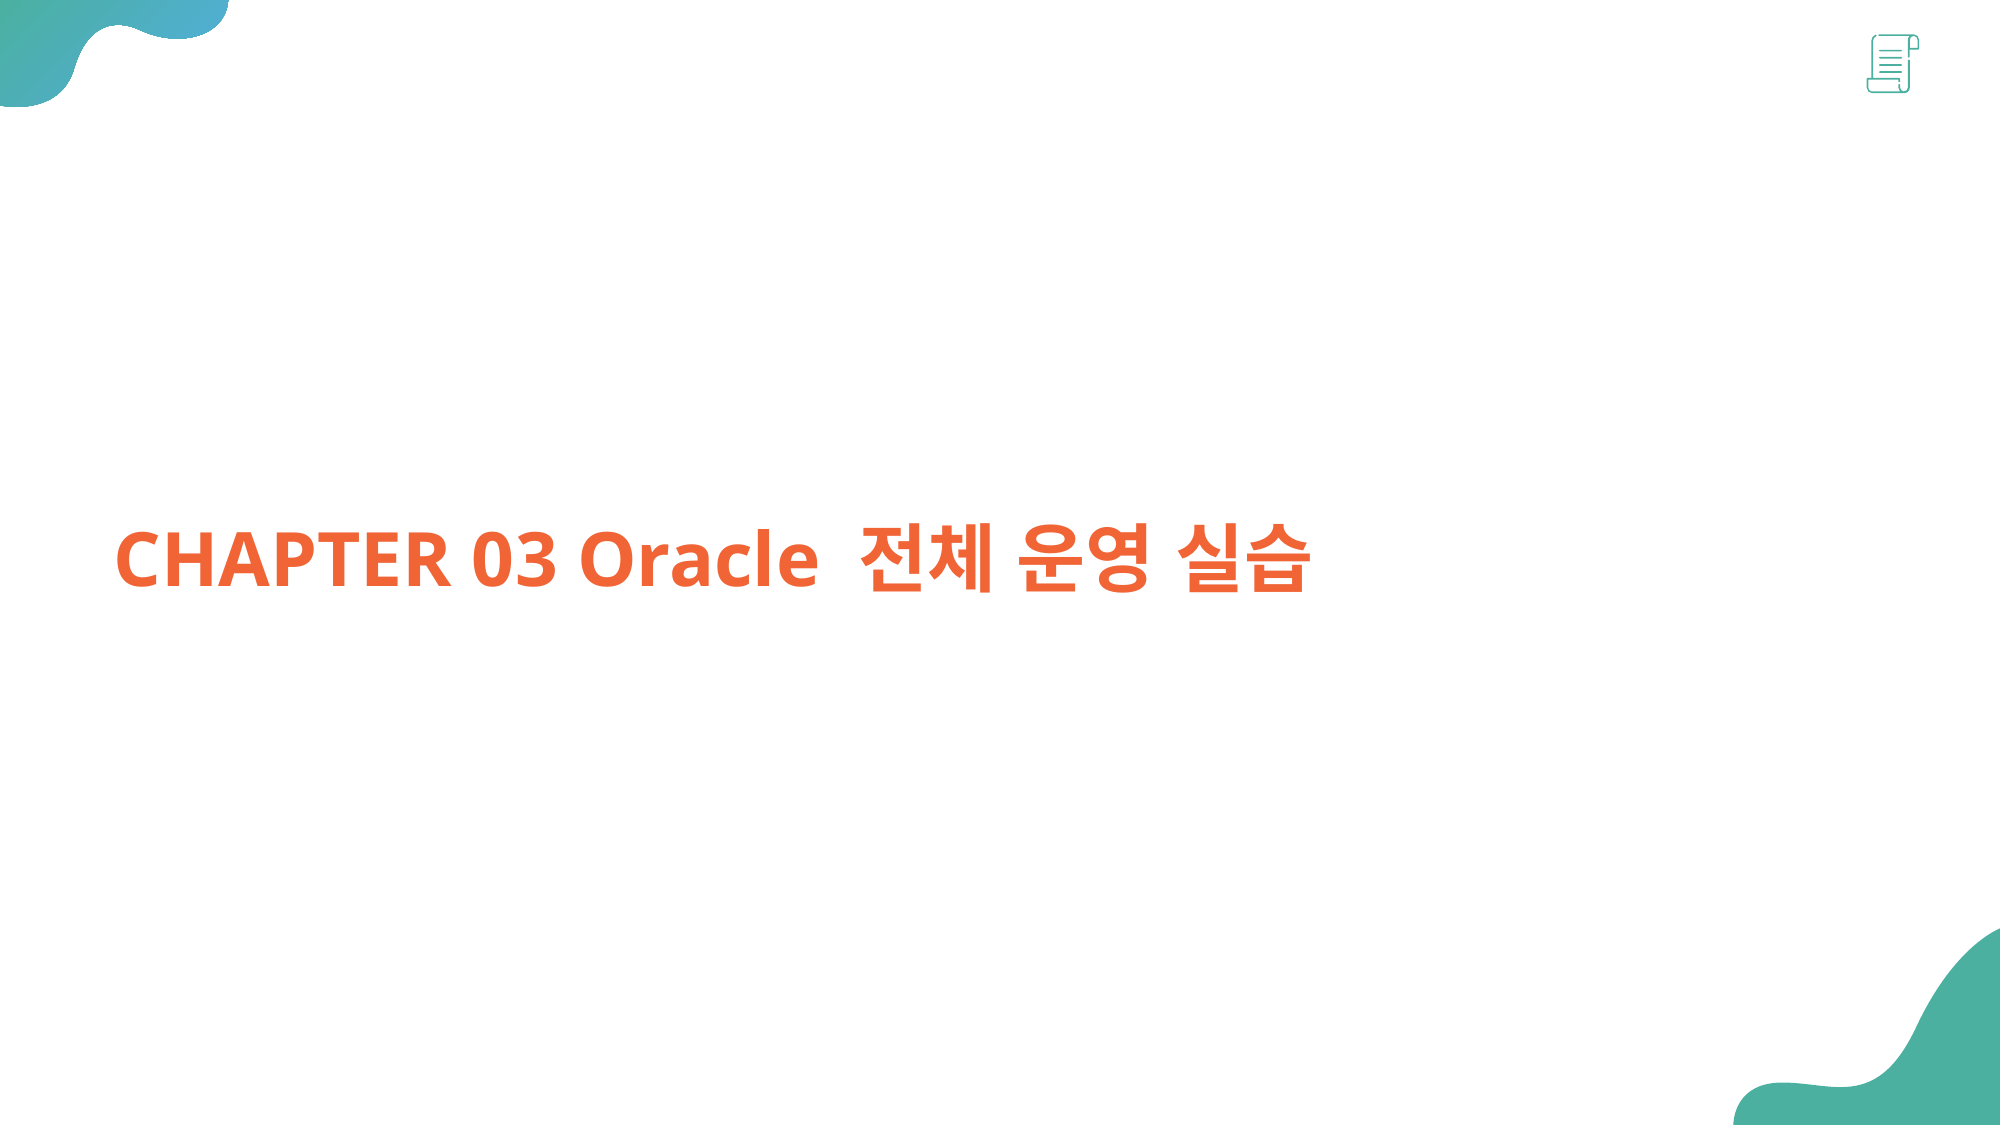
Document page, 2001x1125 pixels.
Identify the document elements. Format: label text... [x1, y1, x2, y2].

list CHAPTER 03 Oracle 전체 운영 실습 [113, 481, 1798, 644]
